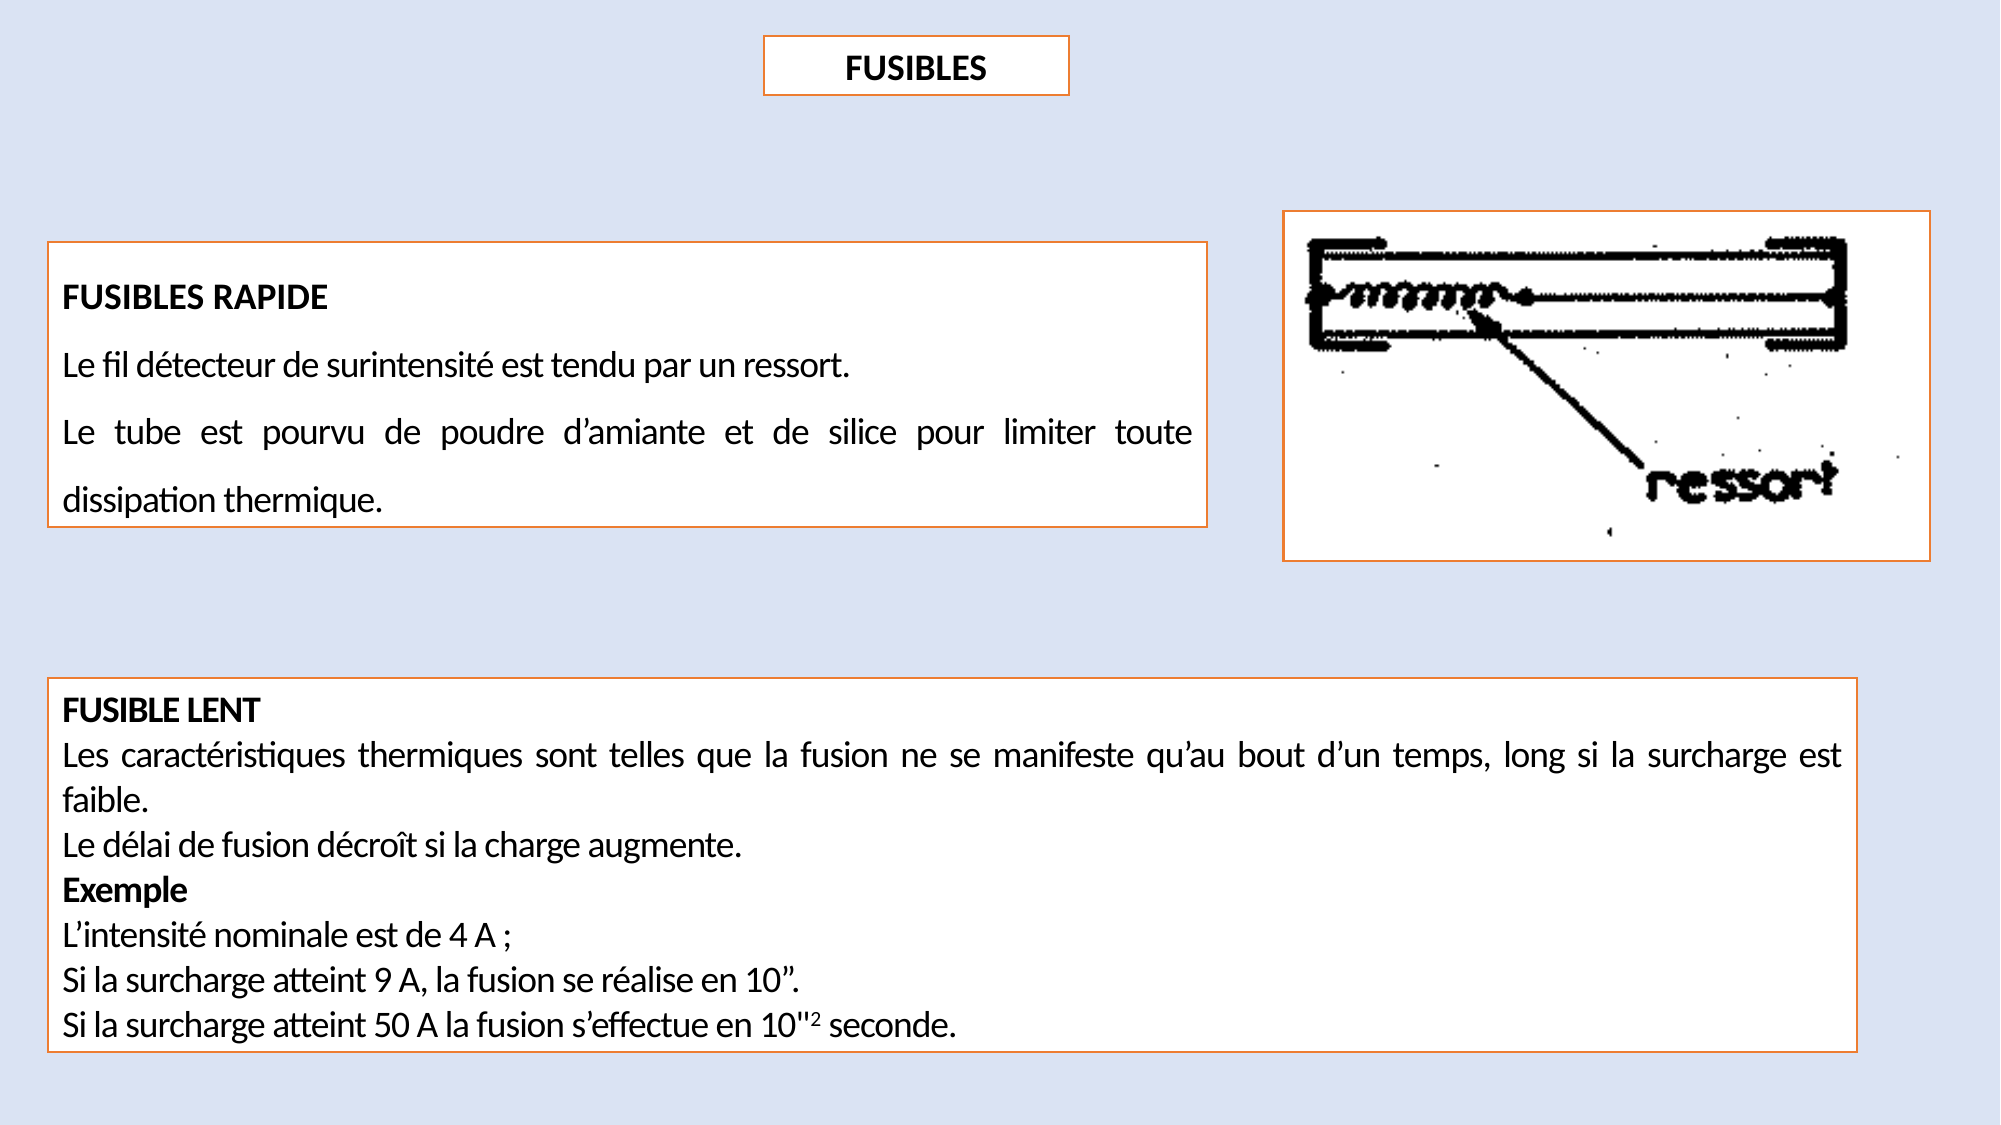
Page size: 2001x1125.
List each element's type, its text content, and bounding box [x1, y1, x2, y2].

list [1284, 211, 1930, 561]
text_box FUSIBLES RAPIDE Le fil détecteur de surintensité est tendu par un ressort. Le tube est pourvu de poudre d’amiante et de silice pour limiter toute dissipation thermique. [47, 241, 1208, 528]
text_box FUSIBLES [763, 35, 1070, 96]
text_box FUSIBLE LENT Les caractéristiques thermiques sont telles que la fusion ne se manifeste qu’au bout d’un temps, long si la surcharge est faible. Le délai de fusion décroît si la charge augmente. Exemple L’intensité nominale est de 4 A ; Si la surcharge atteint 9 A, la fusion se réalise en 10”. Si la surcharge atteint 50 A la fusion s’effectue en 10"2 seconde. [47, 677, 1858, 1053]
